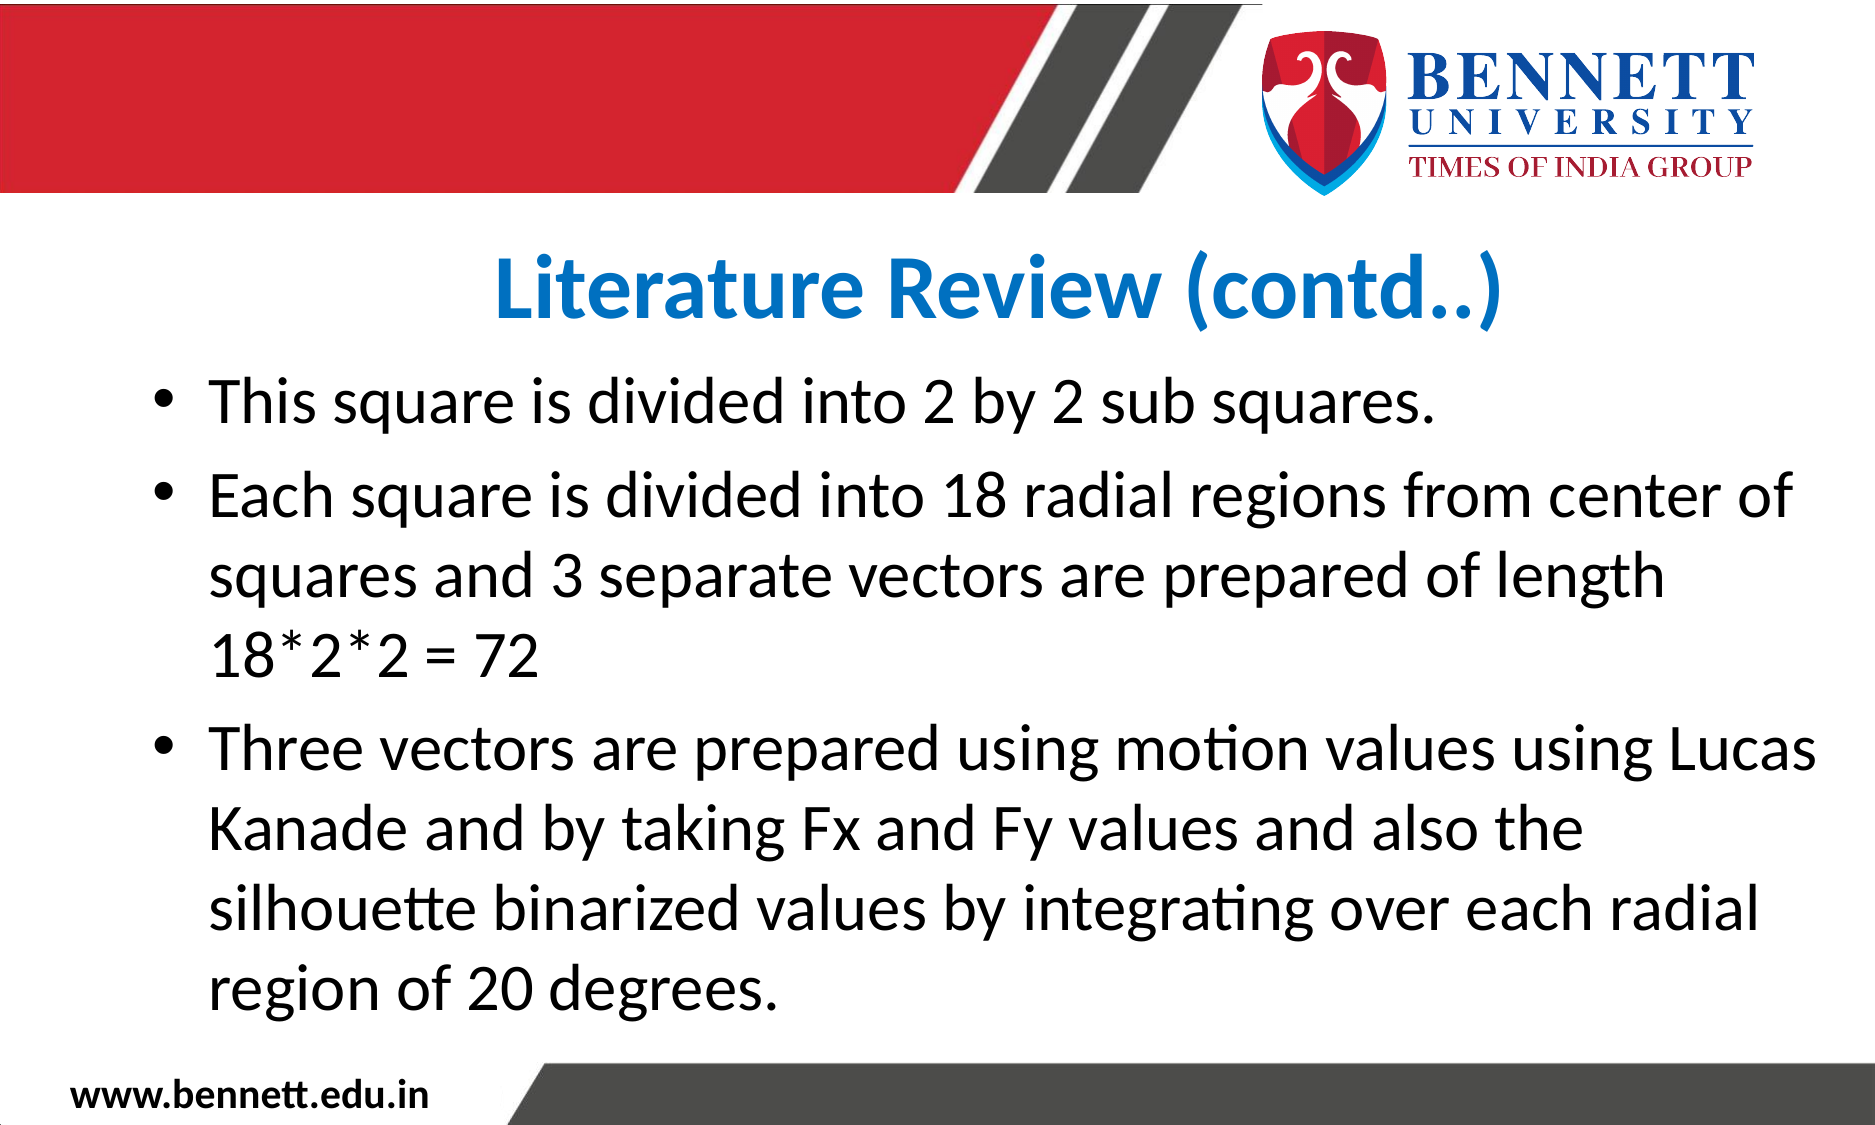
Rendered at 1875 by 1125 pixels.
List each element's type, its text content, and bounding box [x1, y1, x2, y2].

picture [0, 4, 1754, 196]
picture [500, 1062, 1875, 1125]
text_box This square is divided into 2 by 2 sub squares. Each square is divided into 18 radial regions from center of squares and 3 separate vectors are prepared of length 18*2*2 = 72 Three vectors are prepared using motion values using Lucas Kanade and by taking Fx and Fy values and also the silhouette binarized values by integrating over each radial region of 20 degrees. [137, 349, 1863, 1035]
text_box Literature Review (contd..) [137, 219, 1863, 349]
